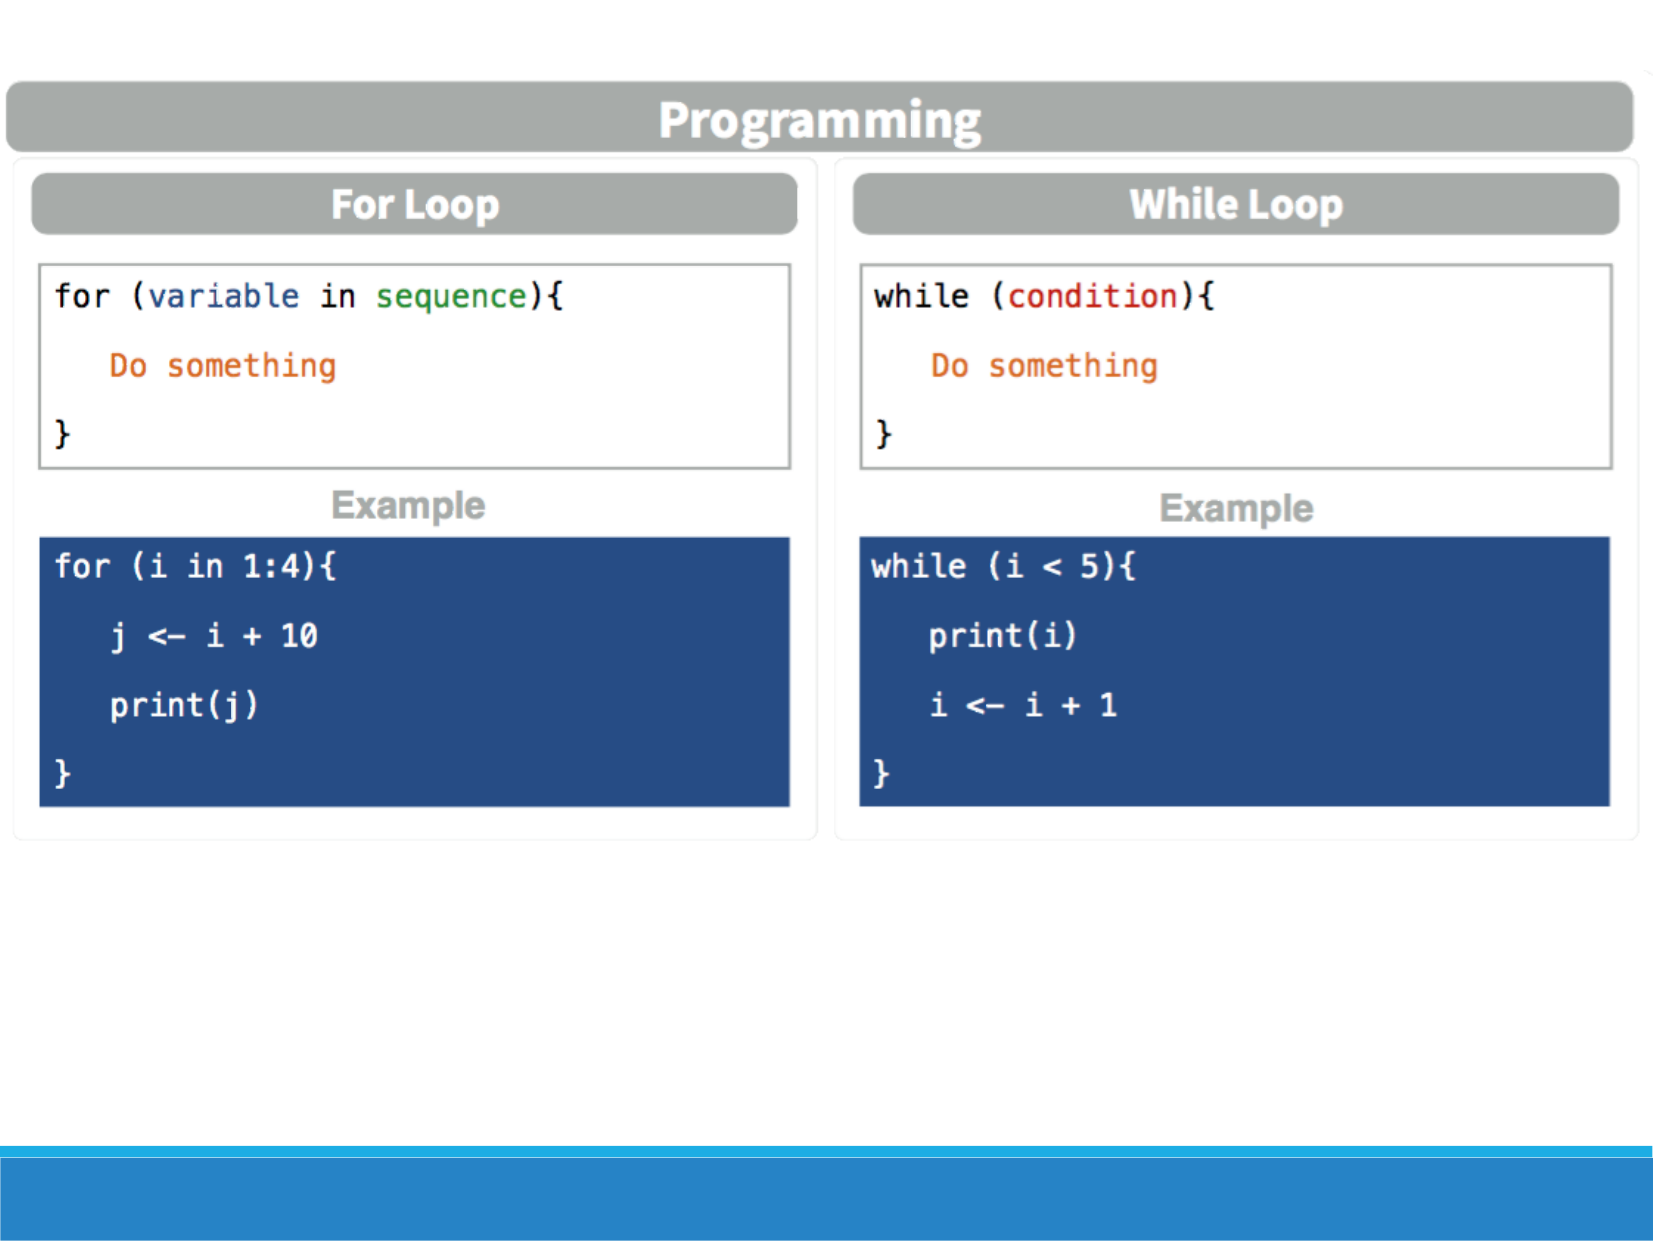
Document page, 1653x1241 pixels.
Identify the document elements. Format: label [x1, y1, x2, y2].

picture [0, 69, 1653, 851]
